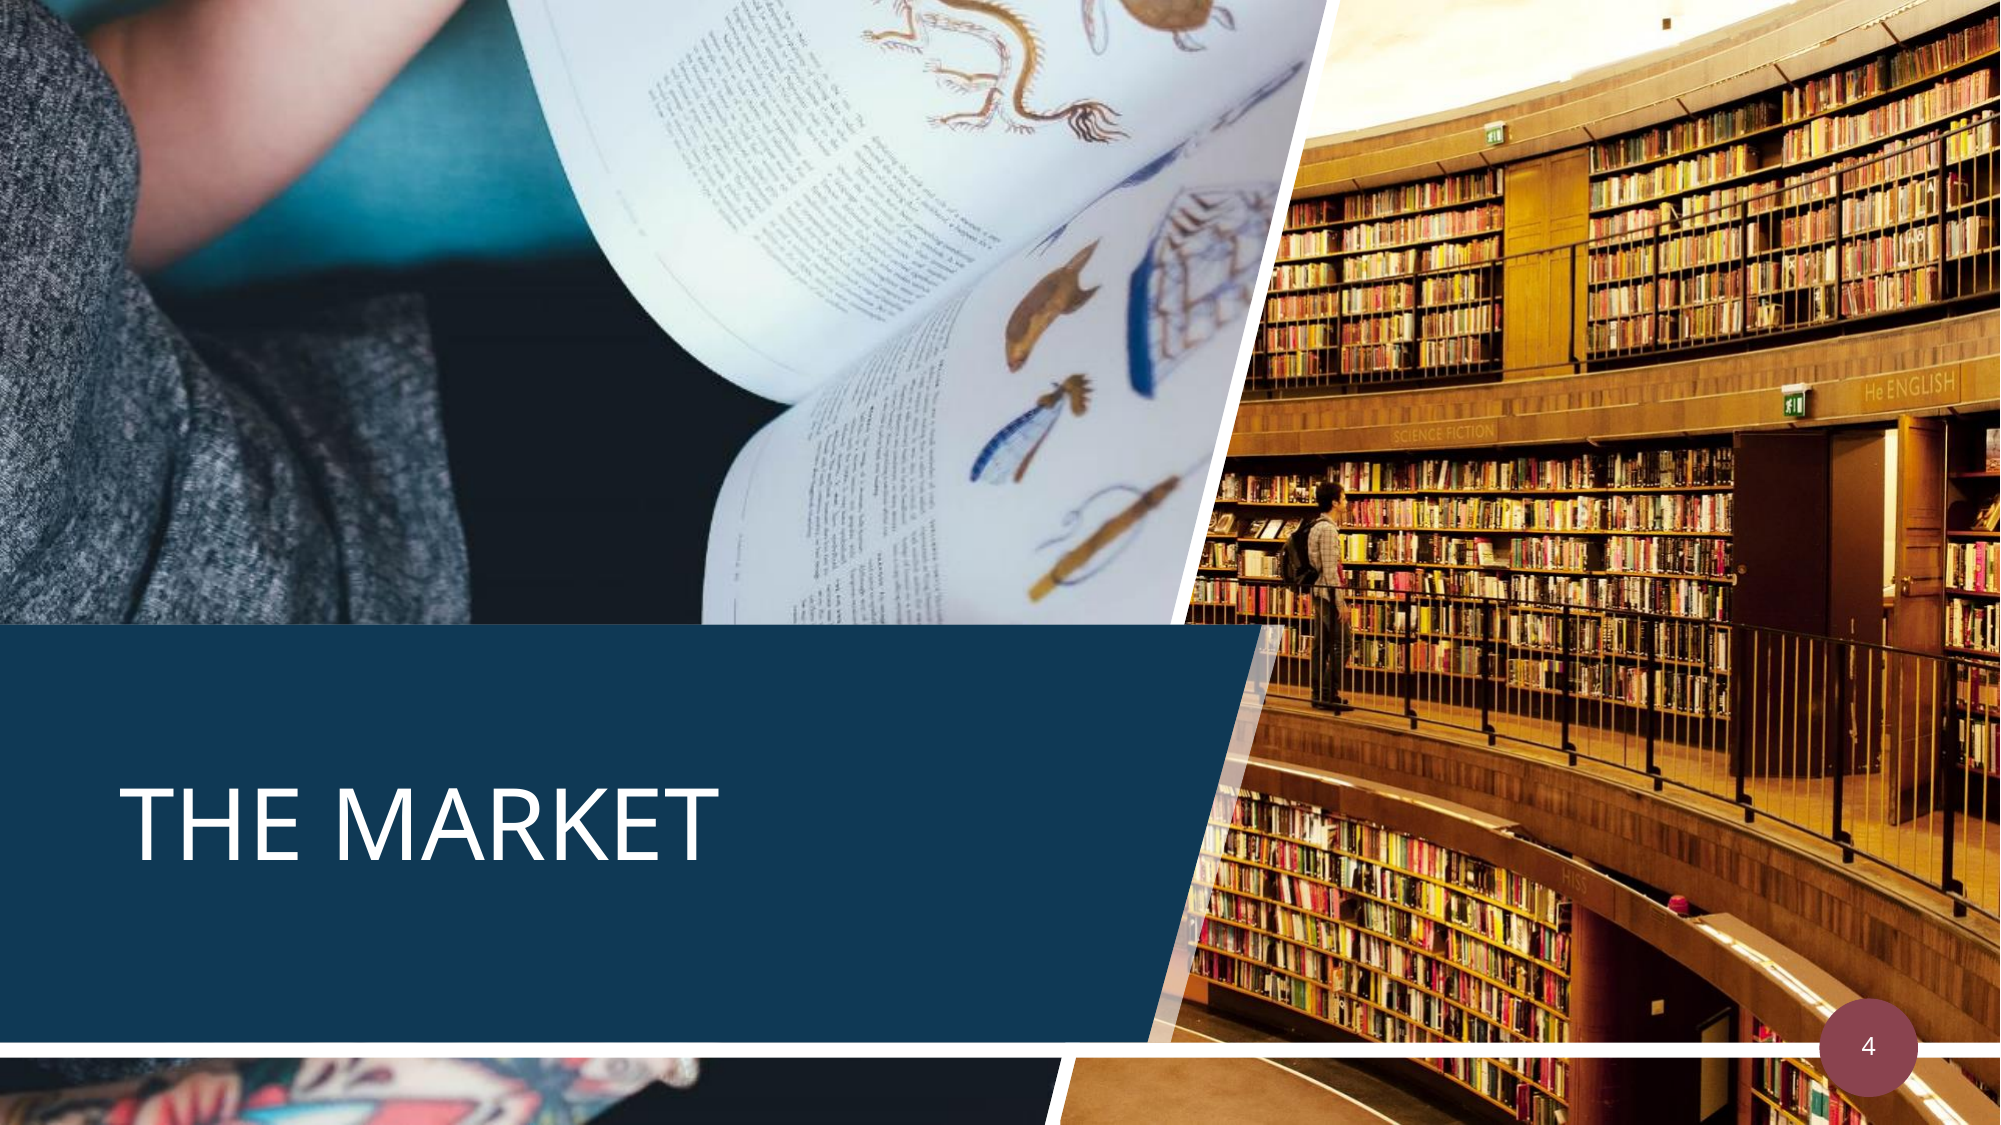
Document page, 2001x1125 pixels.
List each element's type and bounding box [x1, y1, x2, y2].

picture [0, 0, 2000, 1125]
text_box [0, 624, 1285, 1043]
